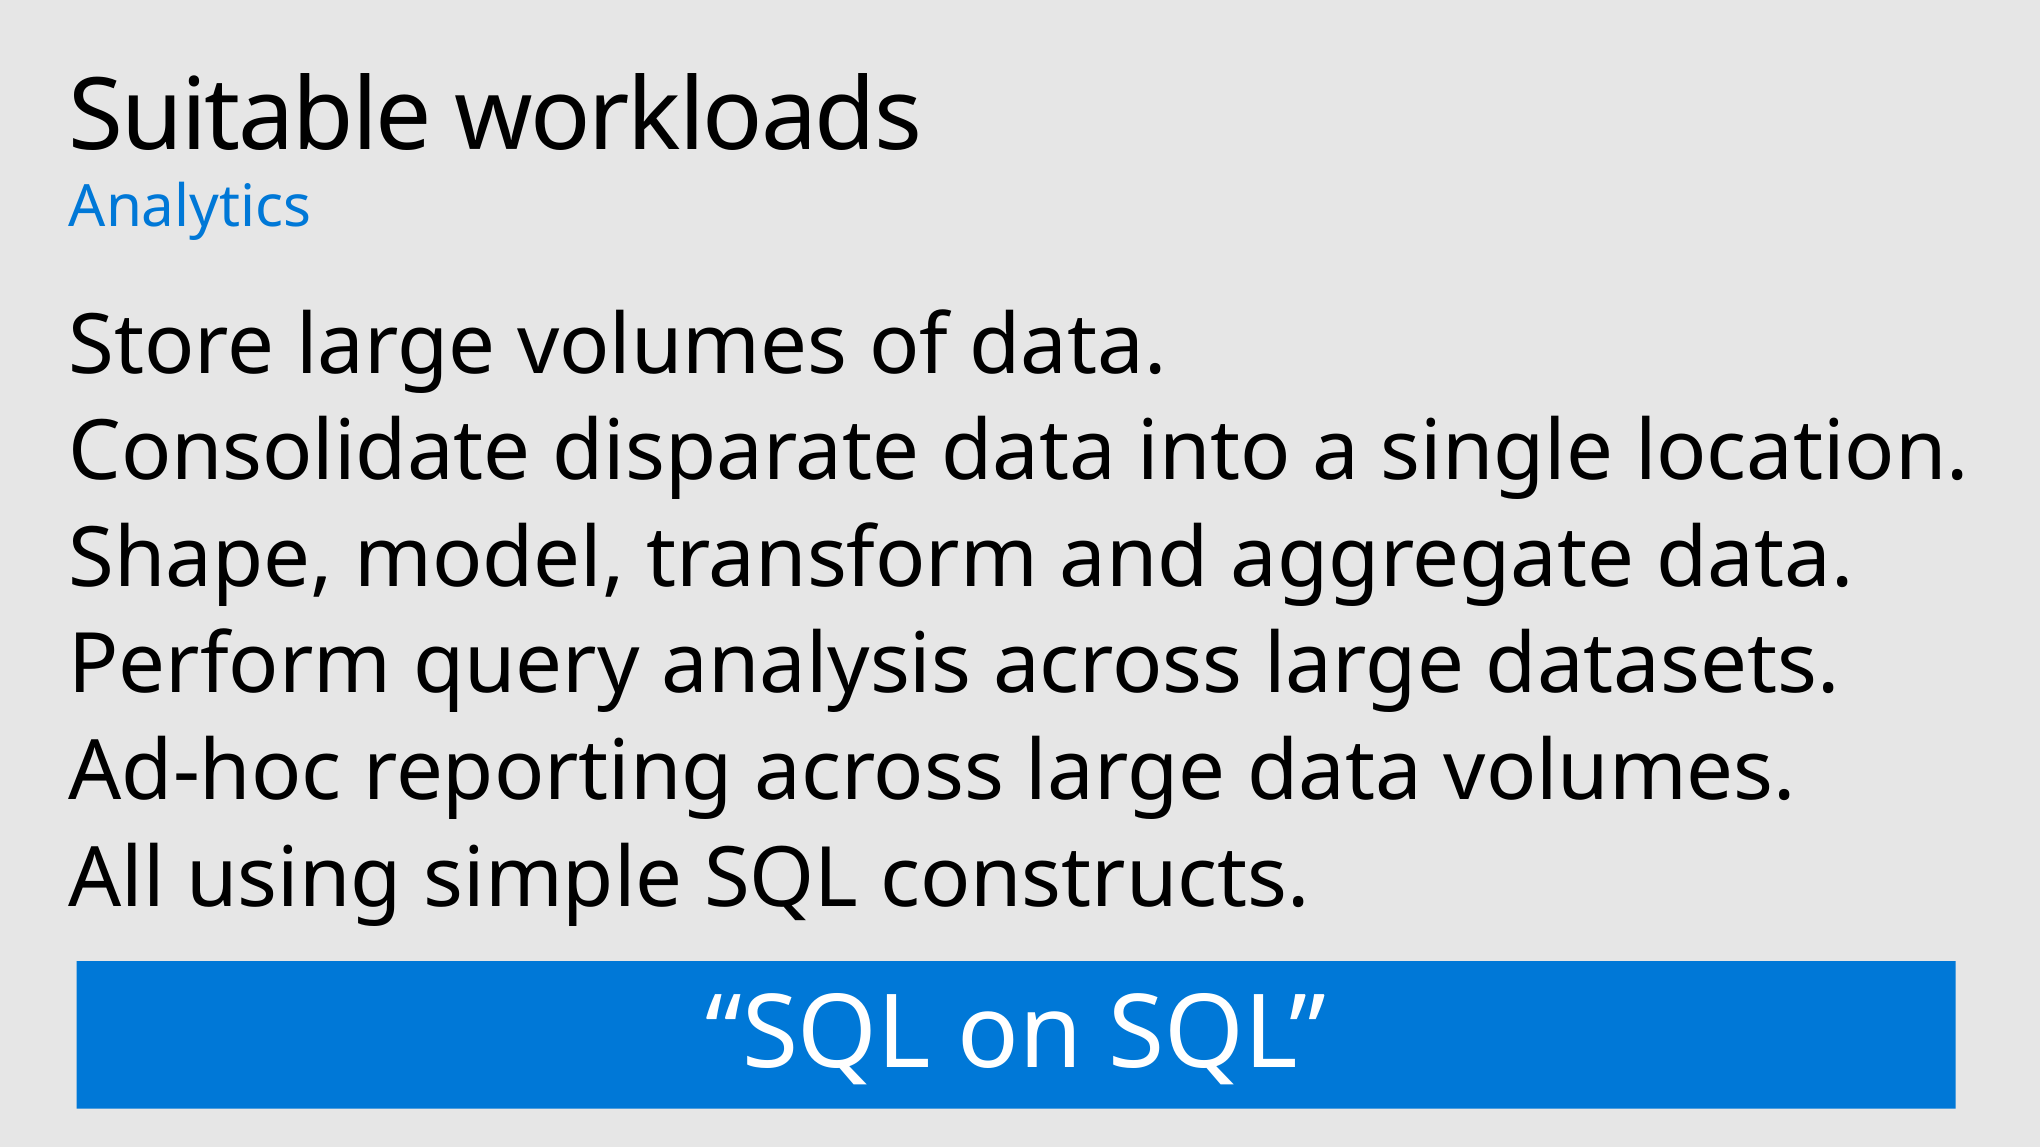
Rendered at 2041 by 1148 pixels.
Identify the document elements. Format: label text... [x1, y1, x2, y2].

list Store large volumes of data. Consolidate disparate data into a single location. Shape, model, transform and aggregate data. Perform query analysis across large datasets. Ad-hoc reporting across large data volumes. All using simple SQL constructs. [44, 286, 2033, 1074]
list Analytics [44, 161, 1995, 256]
text_box “SQL on SQL” [76, 960, 1956, 1109]
title Suitable workloads [45, 48, 1996, 199]
